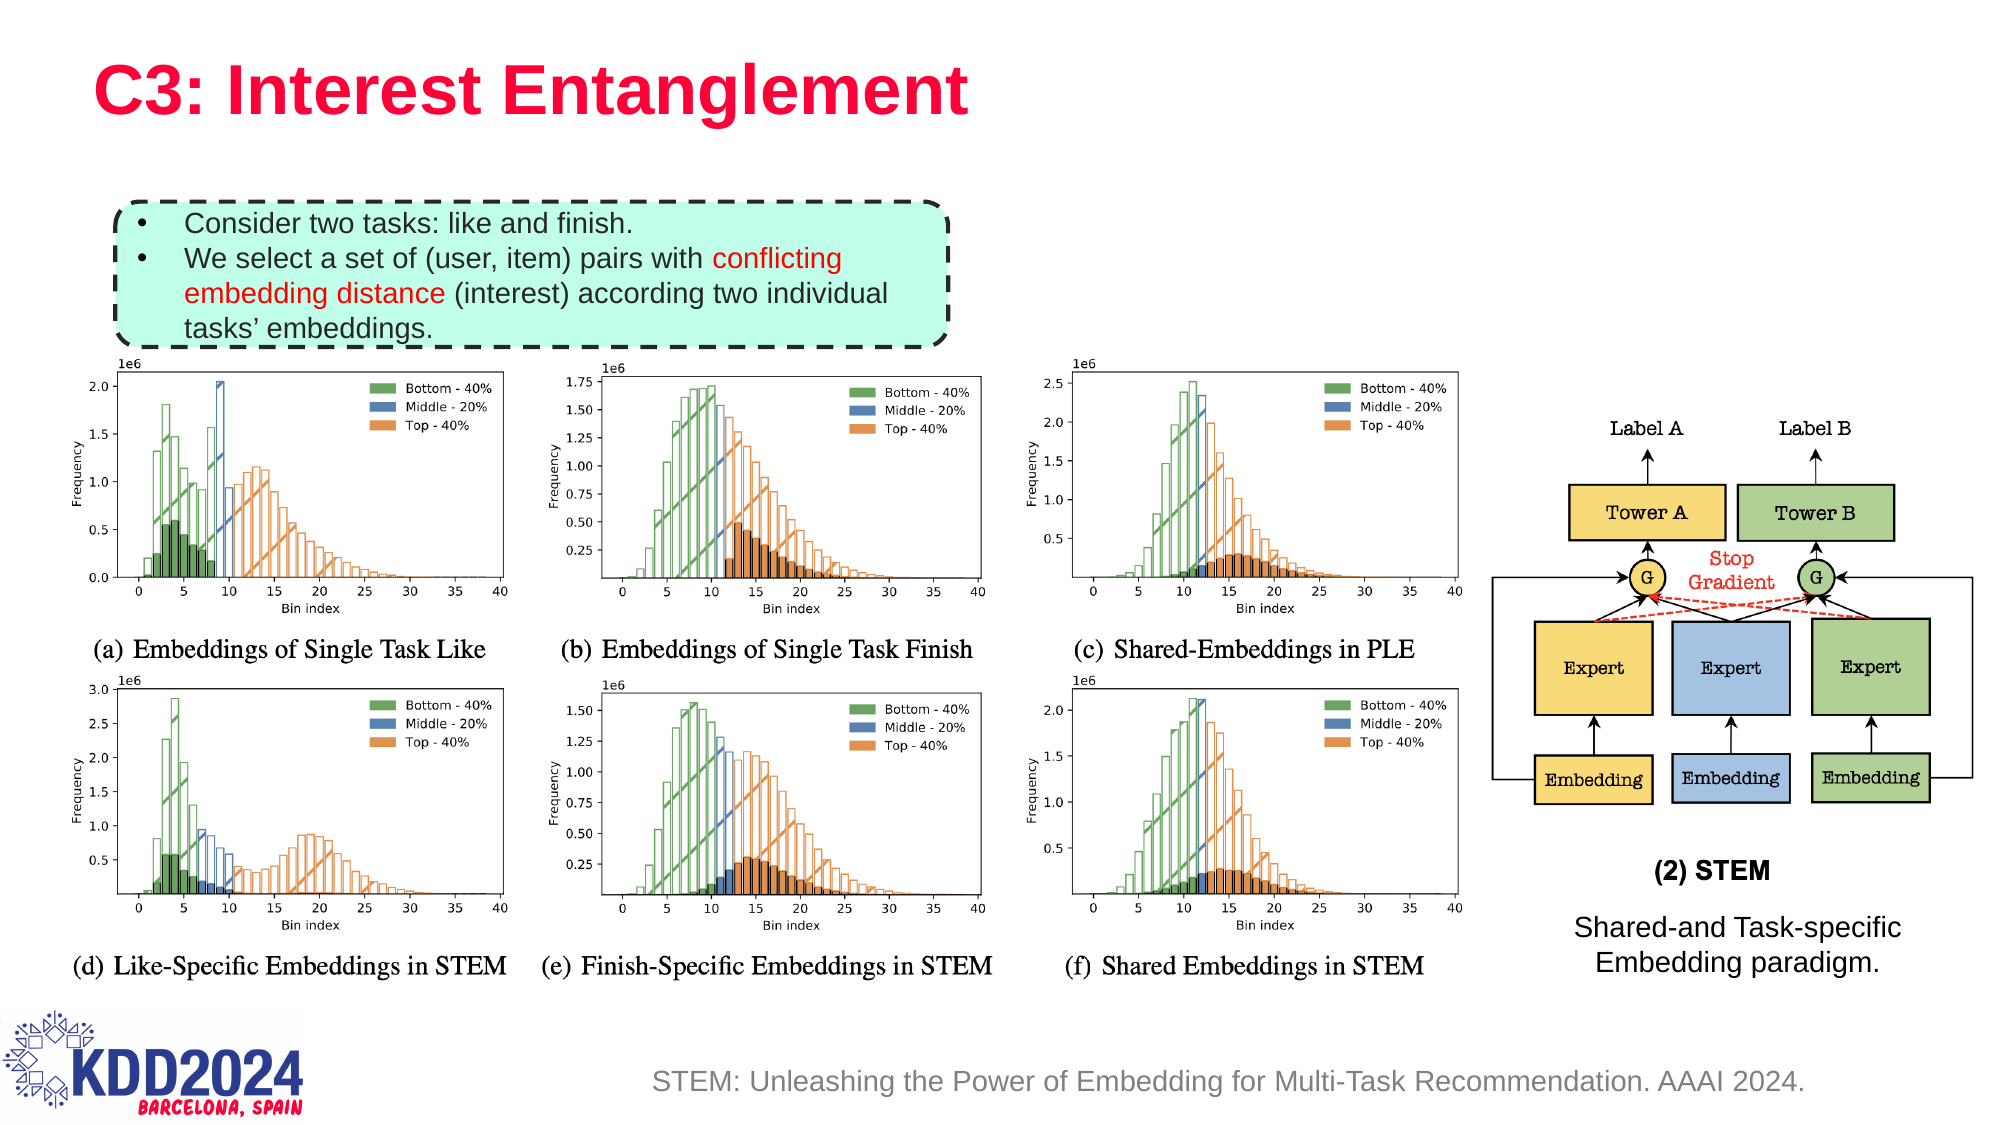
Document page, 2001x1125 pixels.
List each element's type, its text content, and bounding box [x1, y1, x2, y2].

picture [0, 1006, 308, 1125]
text_box Consider two tasks: like and finish. We select a set of (user, item) pairs with conflicting embedding distance (interest) according two individual tasks’ embeddings. [113, 199, 951, 350]
text_box STEM: Unleashing the Power of Embedding for Multi-Task Recommendation. AAAI 2024. [637, 1054, 1823, 1105]
picture [64, 353, 1471, 990]
text_box C3: Interest Entanglement [78, 35, 1886, 136]
picture [1484, 412, 1987, 891]
text_box Shared-and Task-specific Embedding paradigm. [1507, 900, 1969, 986]
